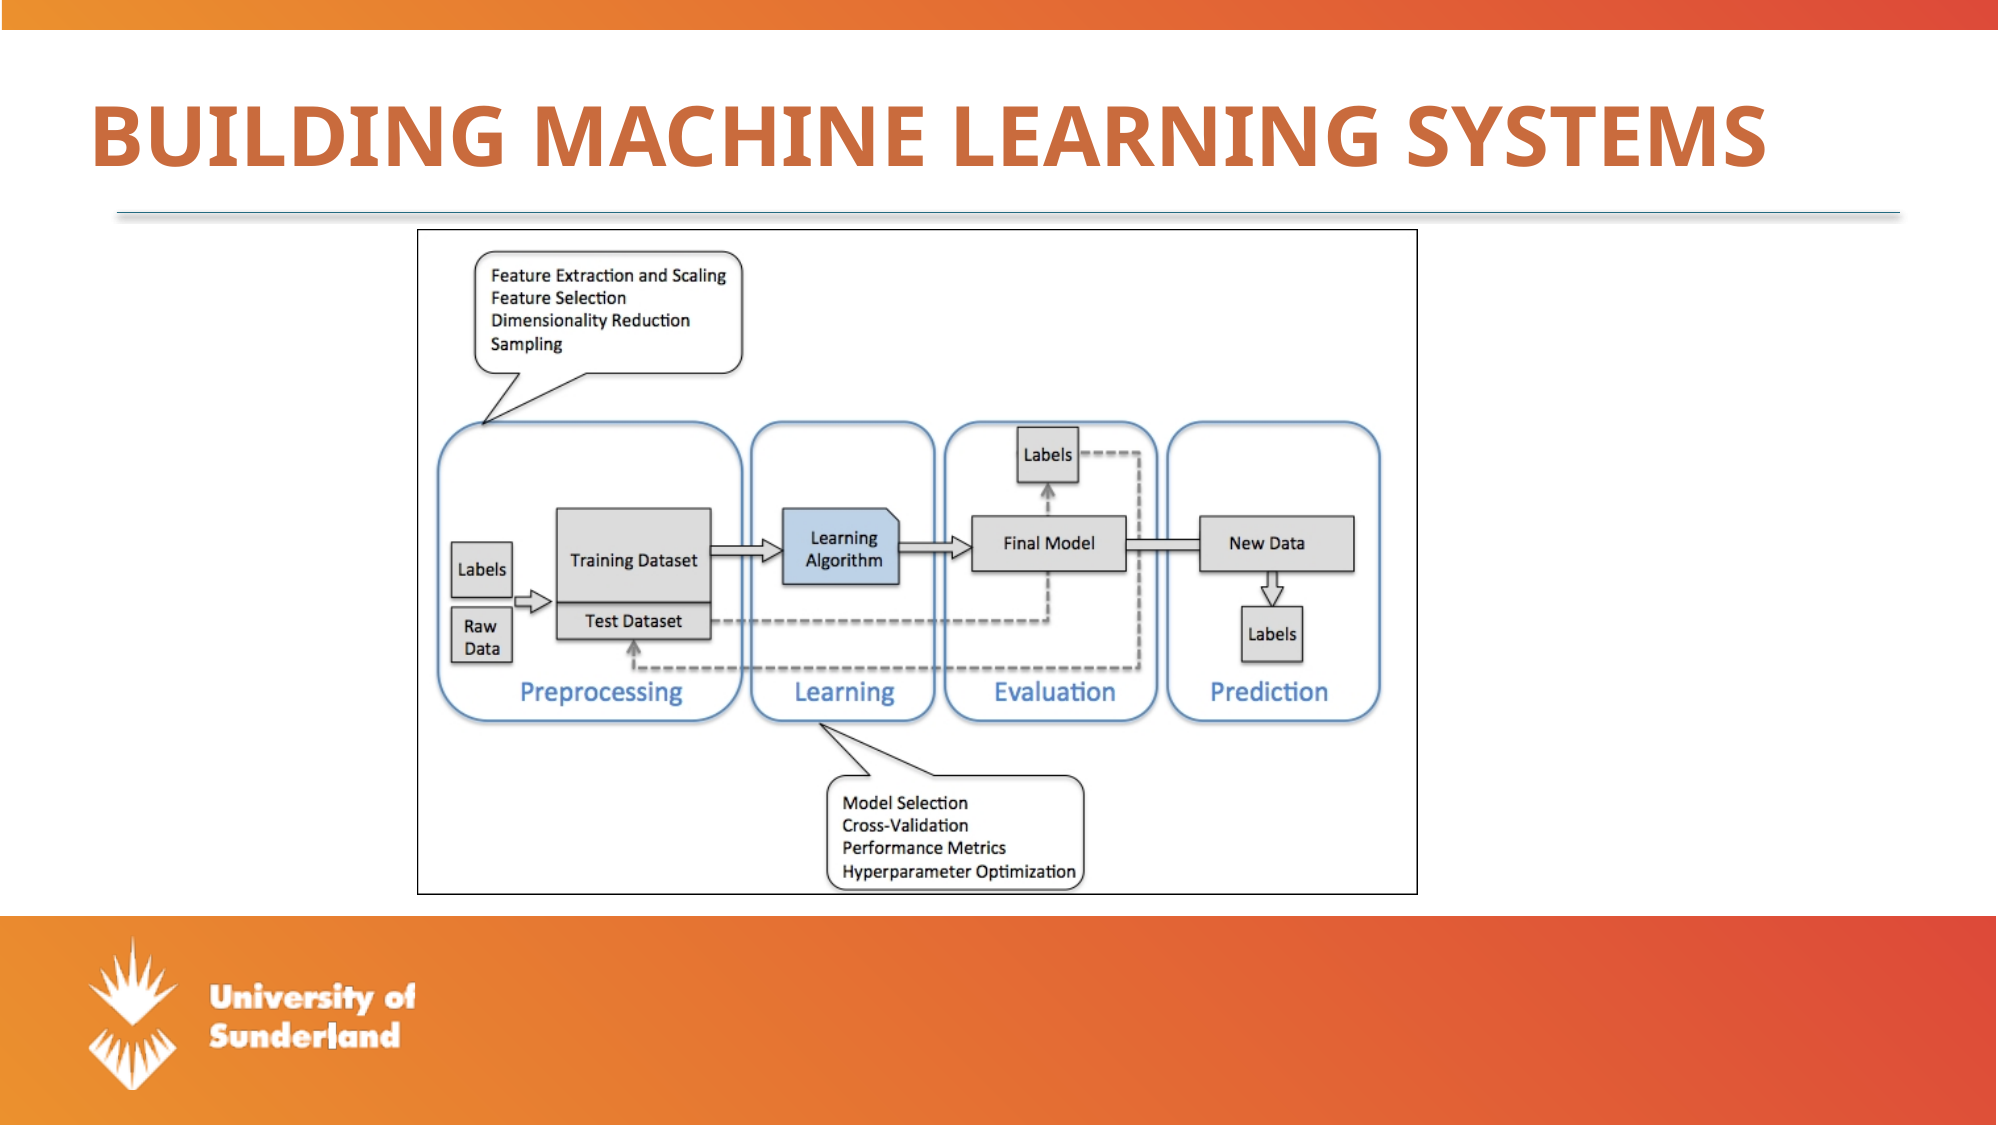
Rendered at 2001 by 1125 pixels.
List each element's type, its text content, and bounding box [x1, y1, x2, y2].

picture [416, 229, 1418, 896]
title Building Machine Learning Systems [72, 107, 1800, 192]
